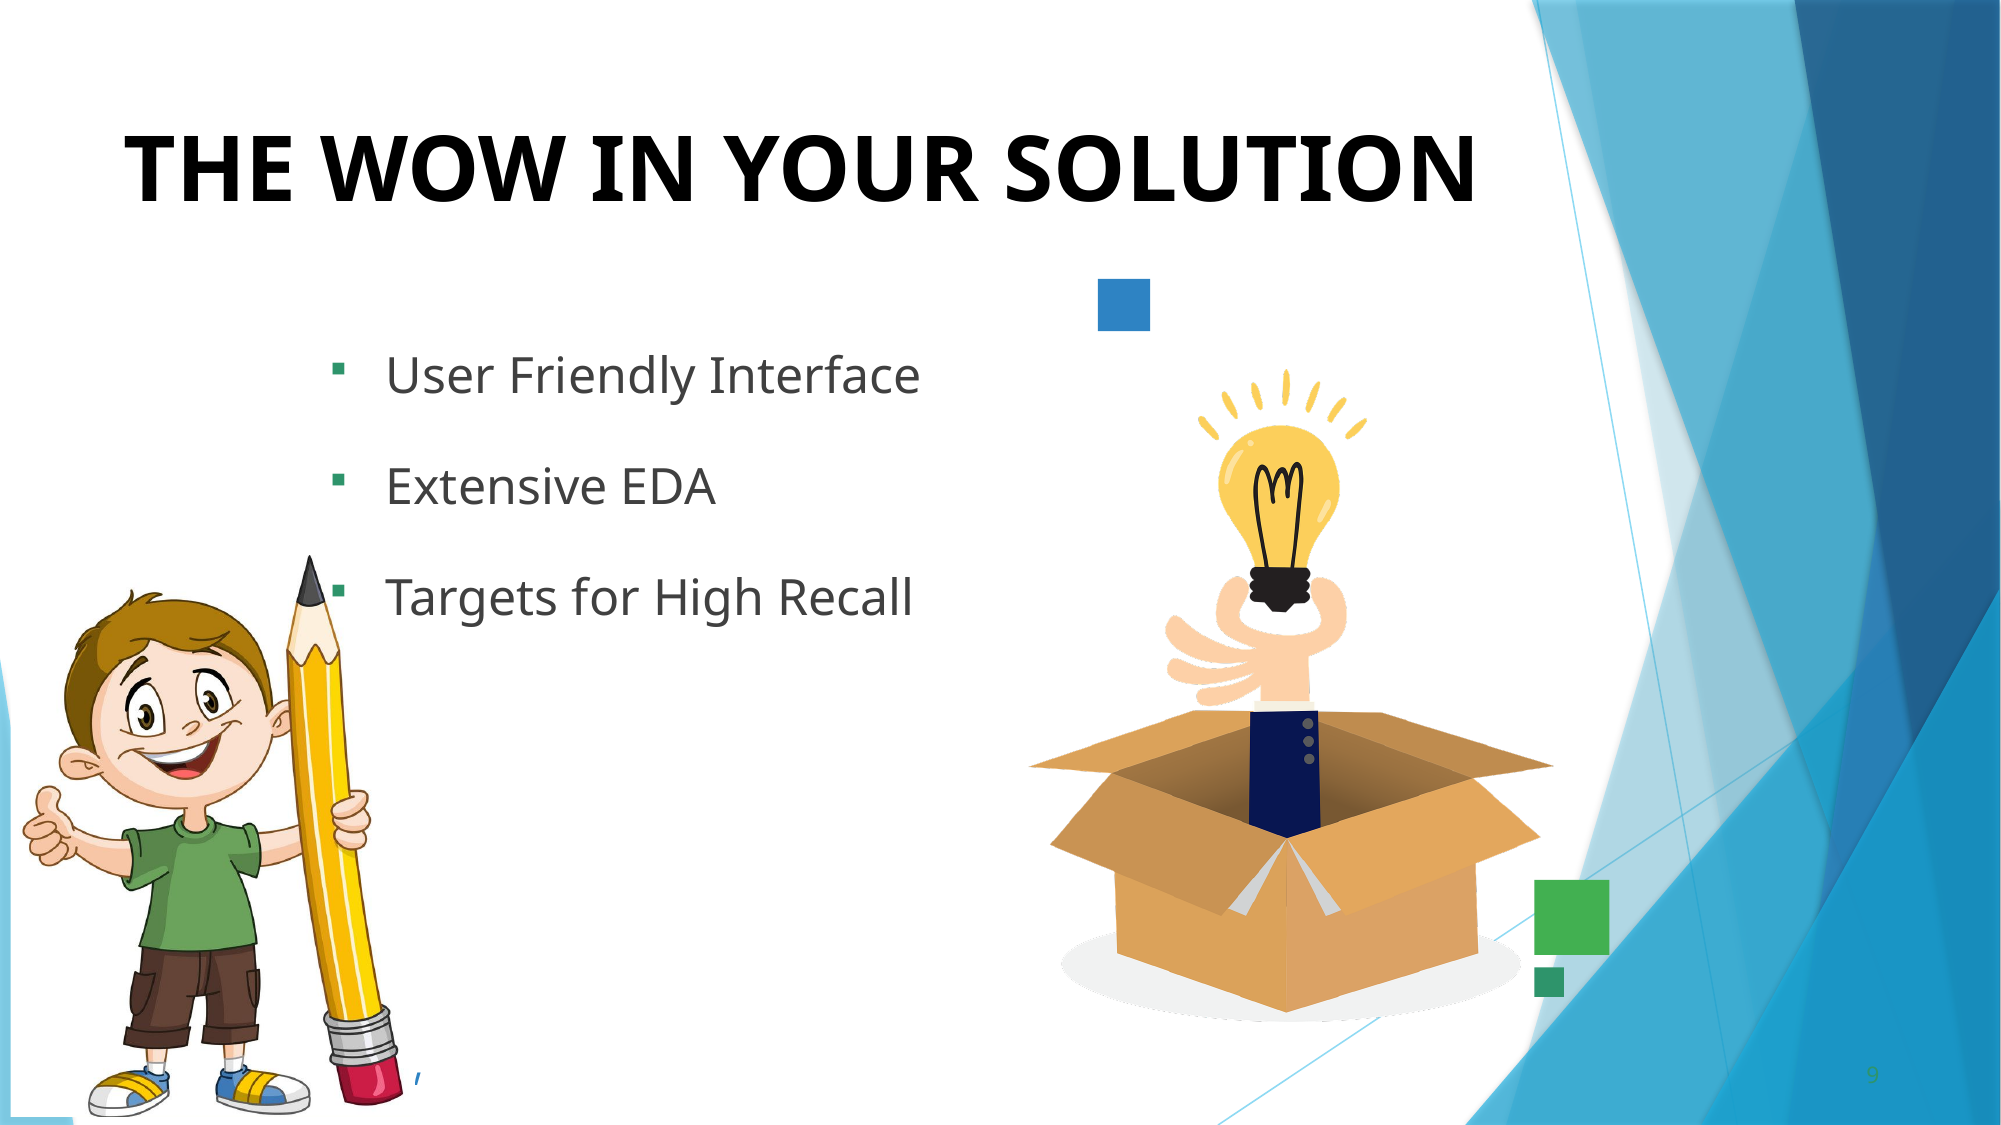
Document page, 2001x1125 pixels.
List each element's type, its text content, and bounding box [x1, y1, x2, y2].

list User Friendly Interface Extensive EDA Targets for High Recall [314, 306, 1686, 890]
title THE WOW IN YOUR SOLUTION [108, 103, 1504, 336]
picture [9, 554, 416, 1117]
picture [1027, 369, 1554, 1023]
